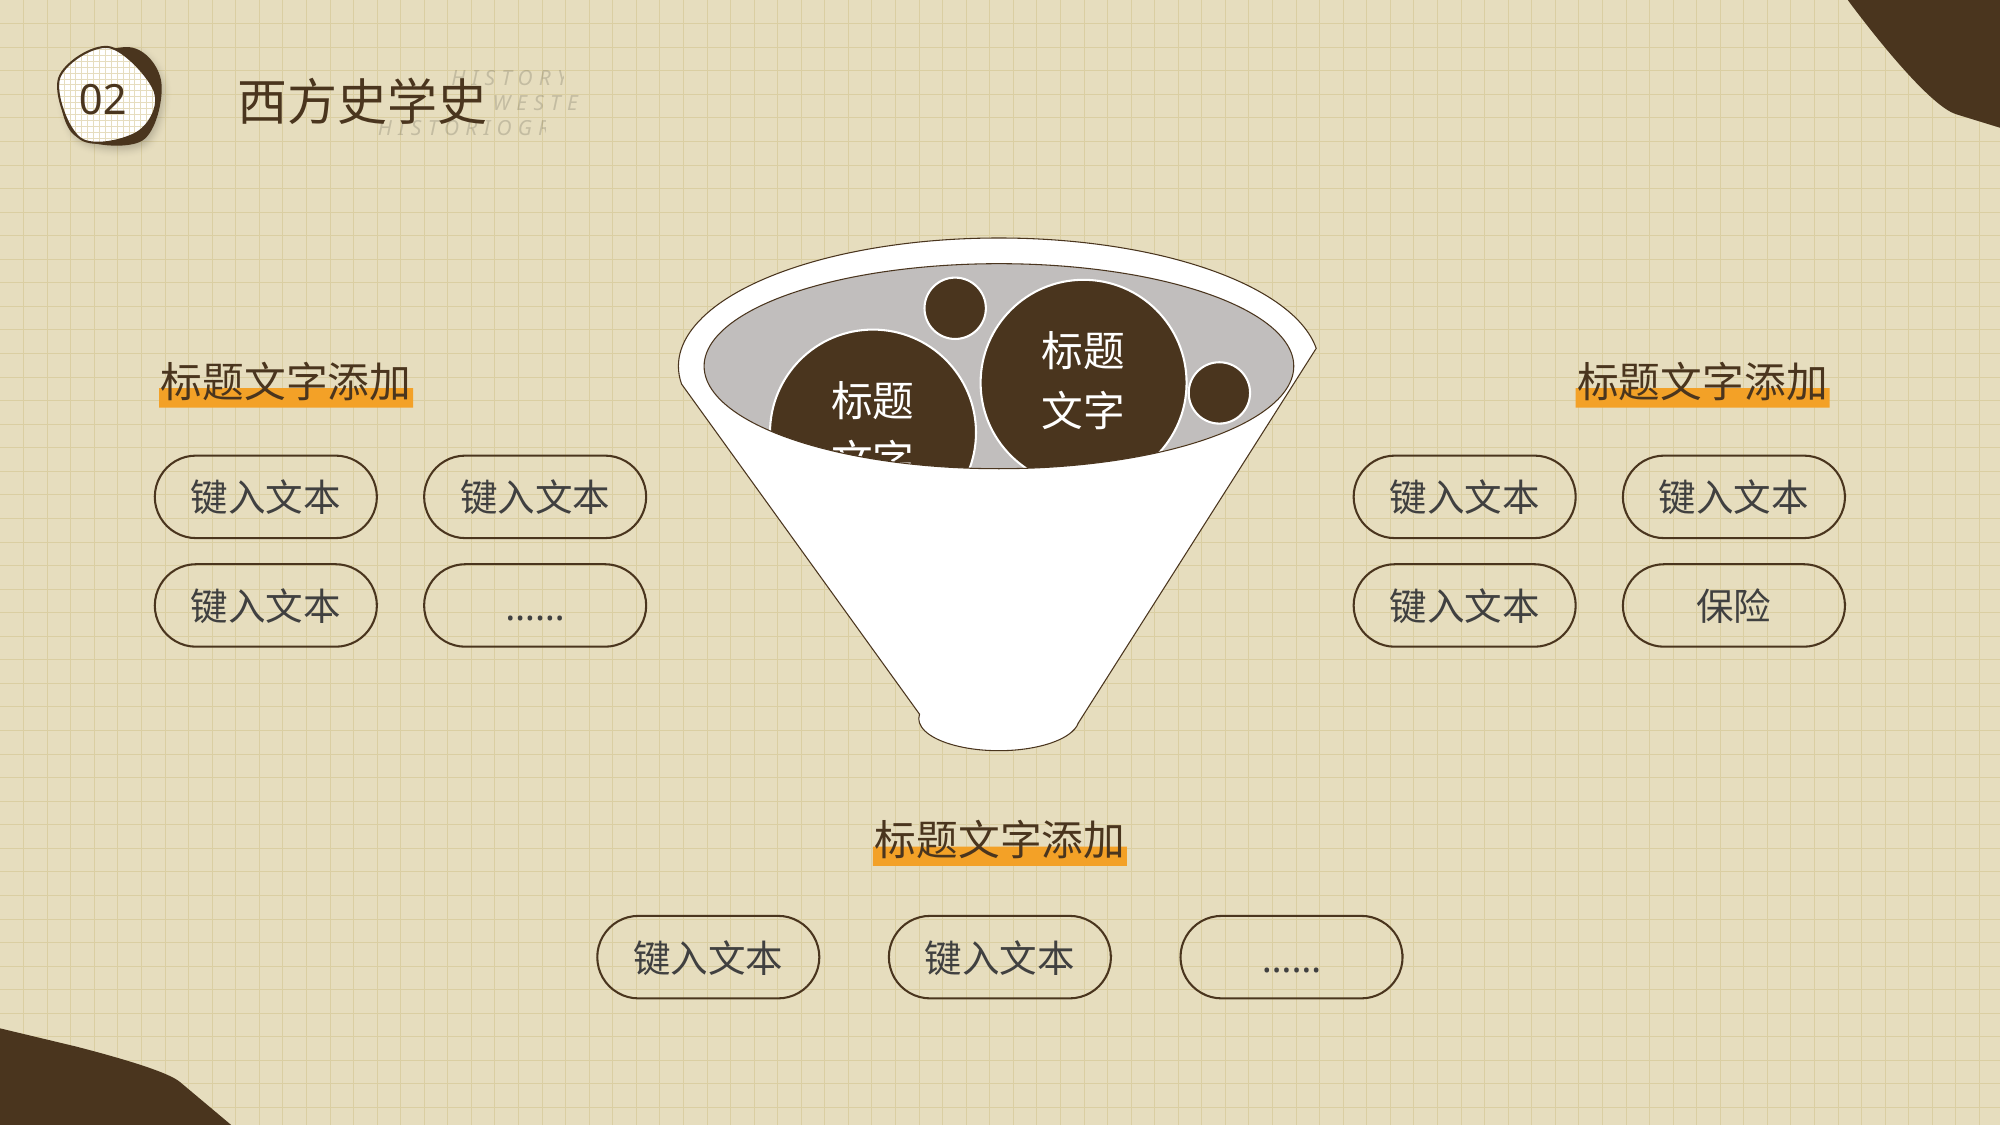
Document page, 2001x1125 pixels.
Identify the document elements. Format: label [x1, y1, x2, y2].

text_box [1846, 0, 2000, 129]
text_box [154, 355, 1845, 647]
text_box [0, 0, 2000, 1125]
text_box [52, 49, 638, 149]
text_box [678, 647, 1320, 751]
text_box [597, 813, 1403, 999]
text_box [678, 238, 1320, 355]
text_box [0, 1027, 233, 1125]
